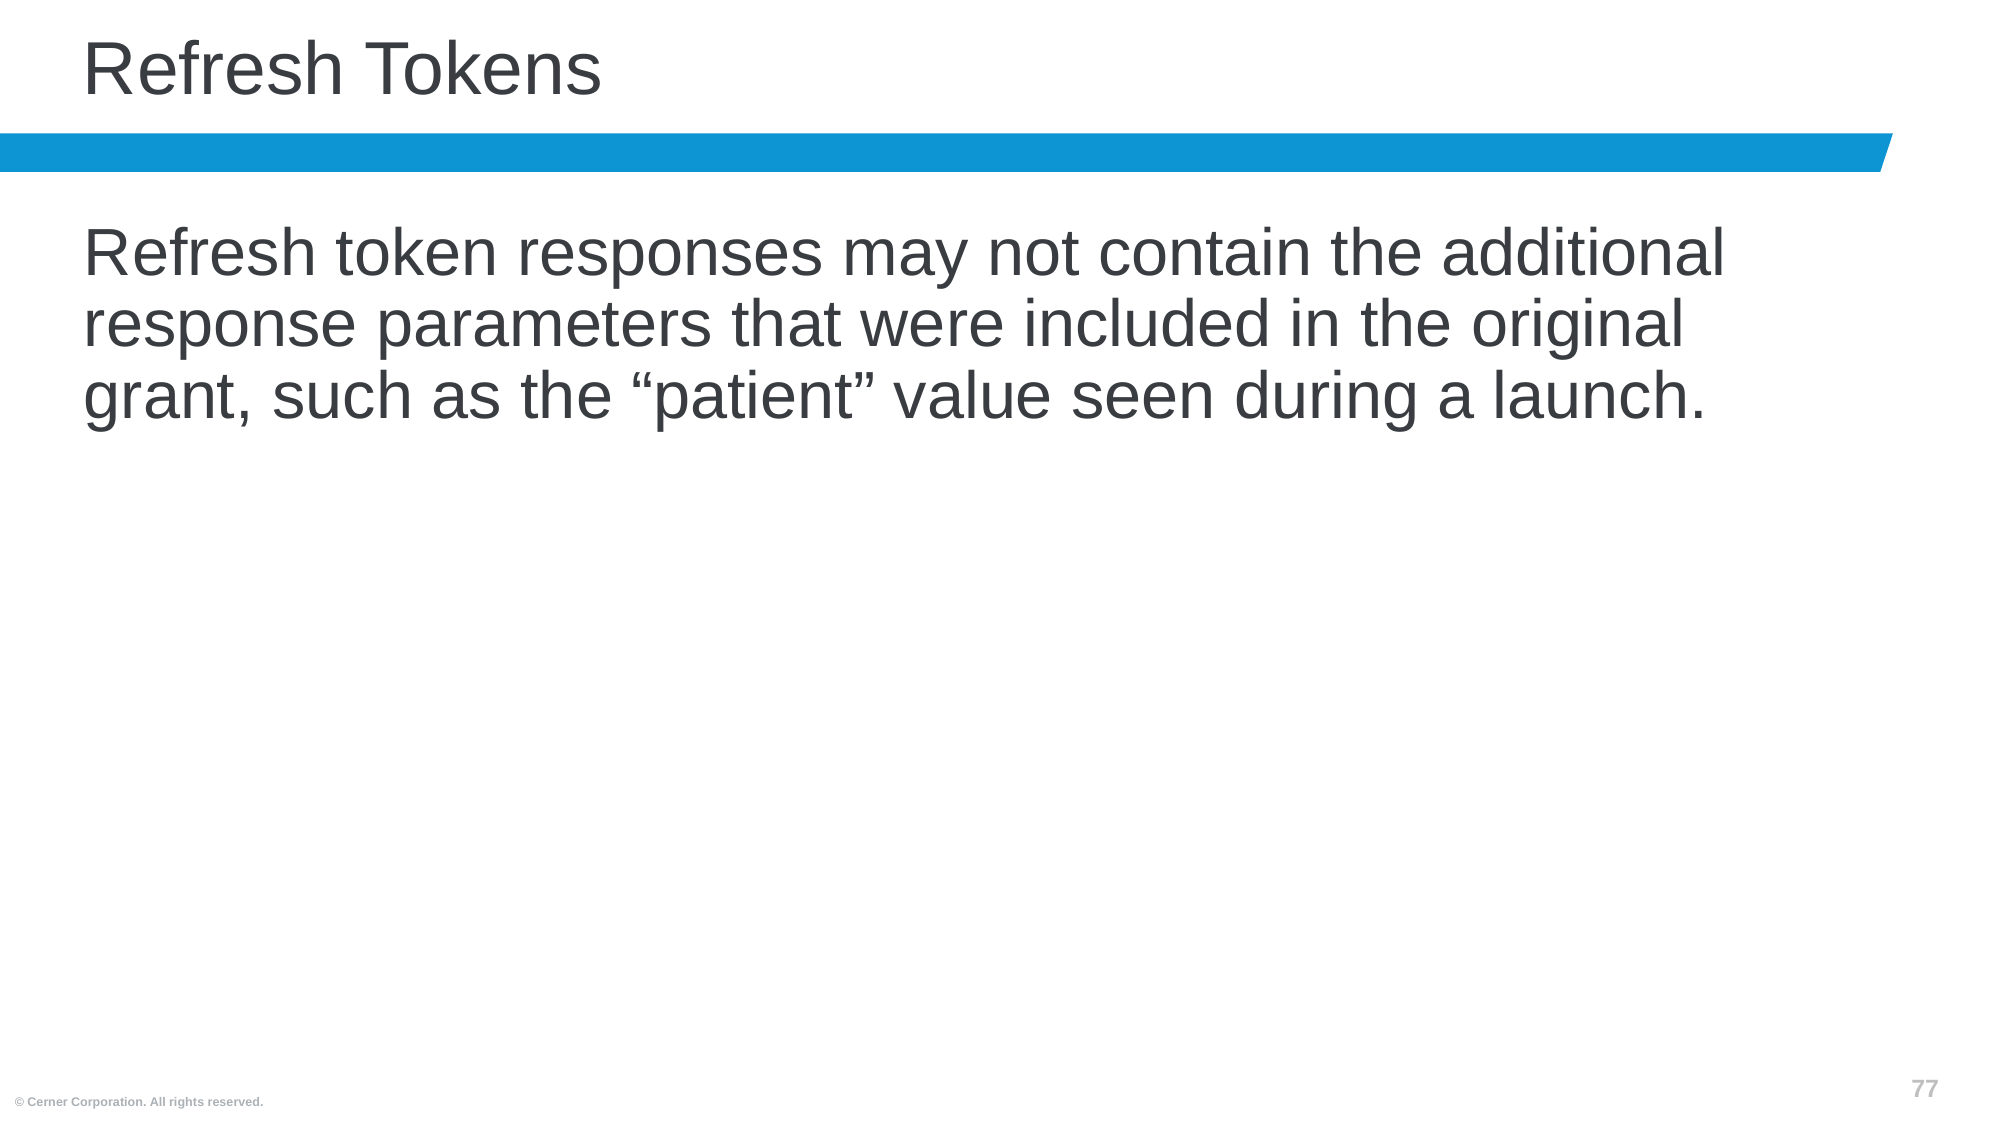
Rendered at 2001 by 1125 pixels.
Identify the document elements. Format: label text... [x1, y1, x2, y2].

list Refresh token responses may not contain the additional response parameters that were included in the original grant, such as the “patient” value seen during a launch. [69, 210, 1794, 953]
title Refresh Tokens [67, 0, 1793, 142]
